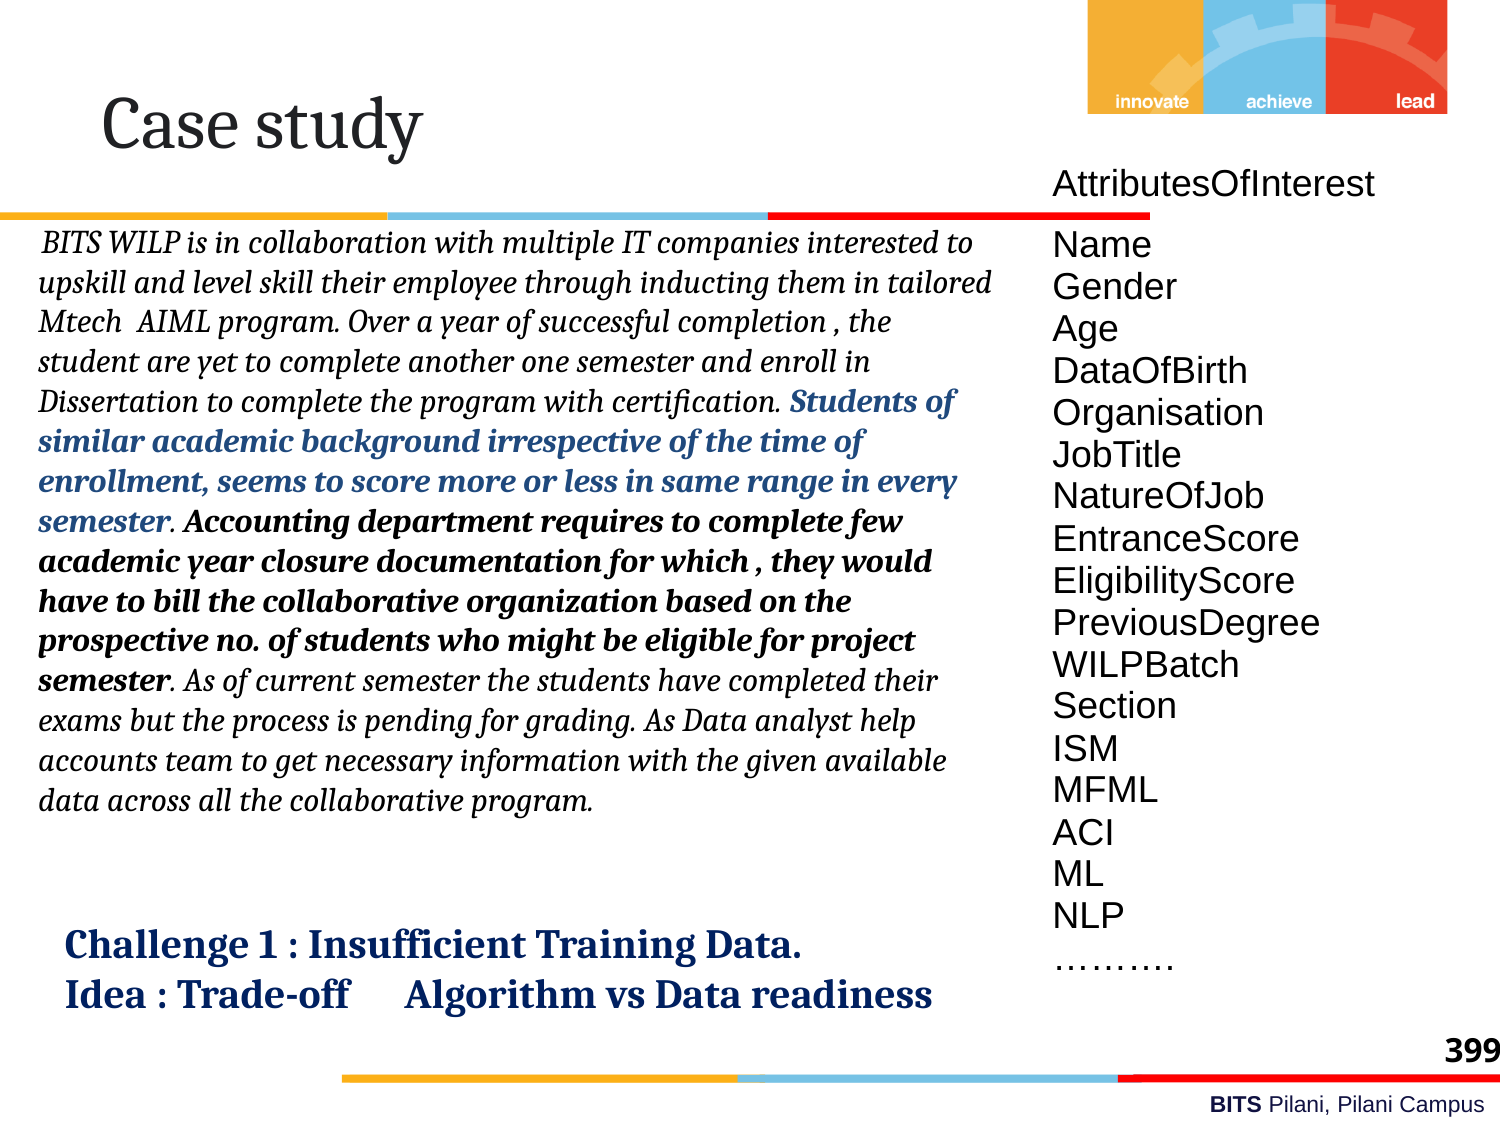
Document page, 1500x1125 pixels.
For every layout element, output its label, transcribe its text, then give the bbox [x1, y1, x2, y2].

table_cell Name Gender Age DataOfBirth Organisation JobTitle NatureOfJob EntranceScore EligibilityScore PreviousDegree WILPBatch Section ISM MFML ACI ML NLP ………. [1037, 216, 1470, 1086]
list BITS WILP is in collaboration with multiple IT companies interested to upskill and level skill their employee through inducting them in tailored Mtech AIML program. Over a year of successful completion , the student are yet to complete another one semester and enroll in Dissertation to complete the program with certification. Students of similar academic background irrespective of the time of enrollment, seems to score more or less in same range in every semester. Accounting department requires to complete few academic year closure documentation for which , they would have to bill the collaborative organization based on the prospective no. of students who might be eligible for project semester. As of current semester the students have completed their exams but the process is pending for grading. As Data analyst help accounts team to get necessary information with the given available data across all the collaborative program. [23, 212, 1011, 1059]
text_box 399 [1429, 1022, 1500, 1076]
list Case study [50, 0, 1088, 446]
table_header AttributesOfInterest [1037, 155, 1470, 216]
text_box Challenge 1 : Insufficient Training Data. Idea : Trade-off Algorithm vs Data readiness [49, 909, 1021, 1081]
picture [1088, 0, 1448, 114]
